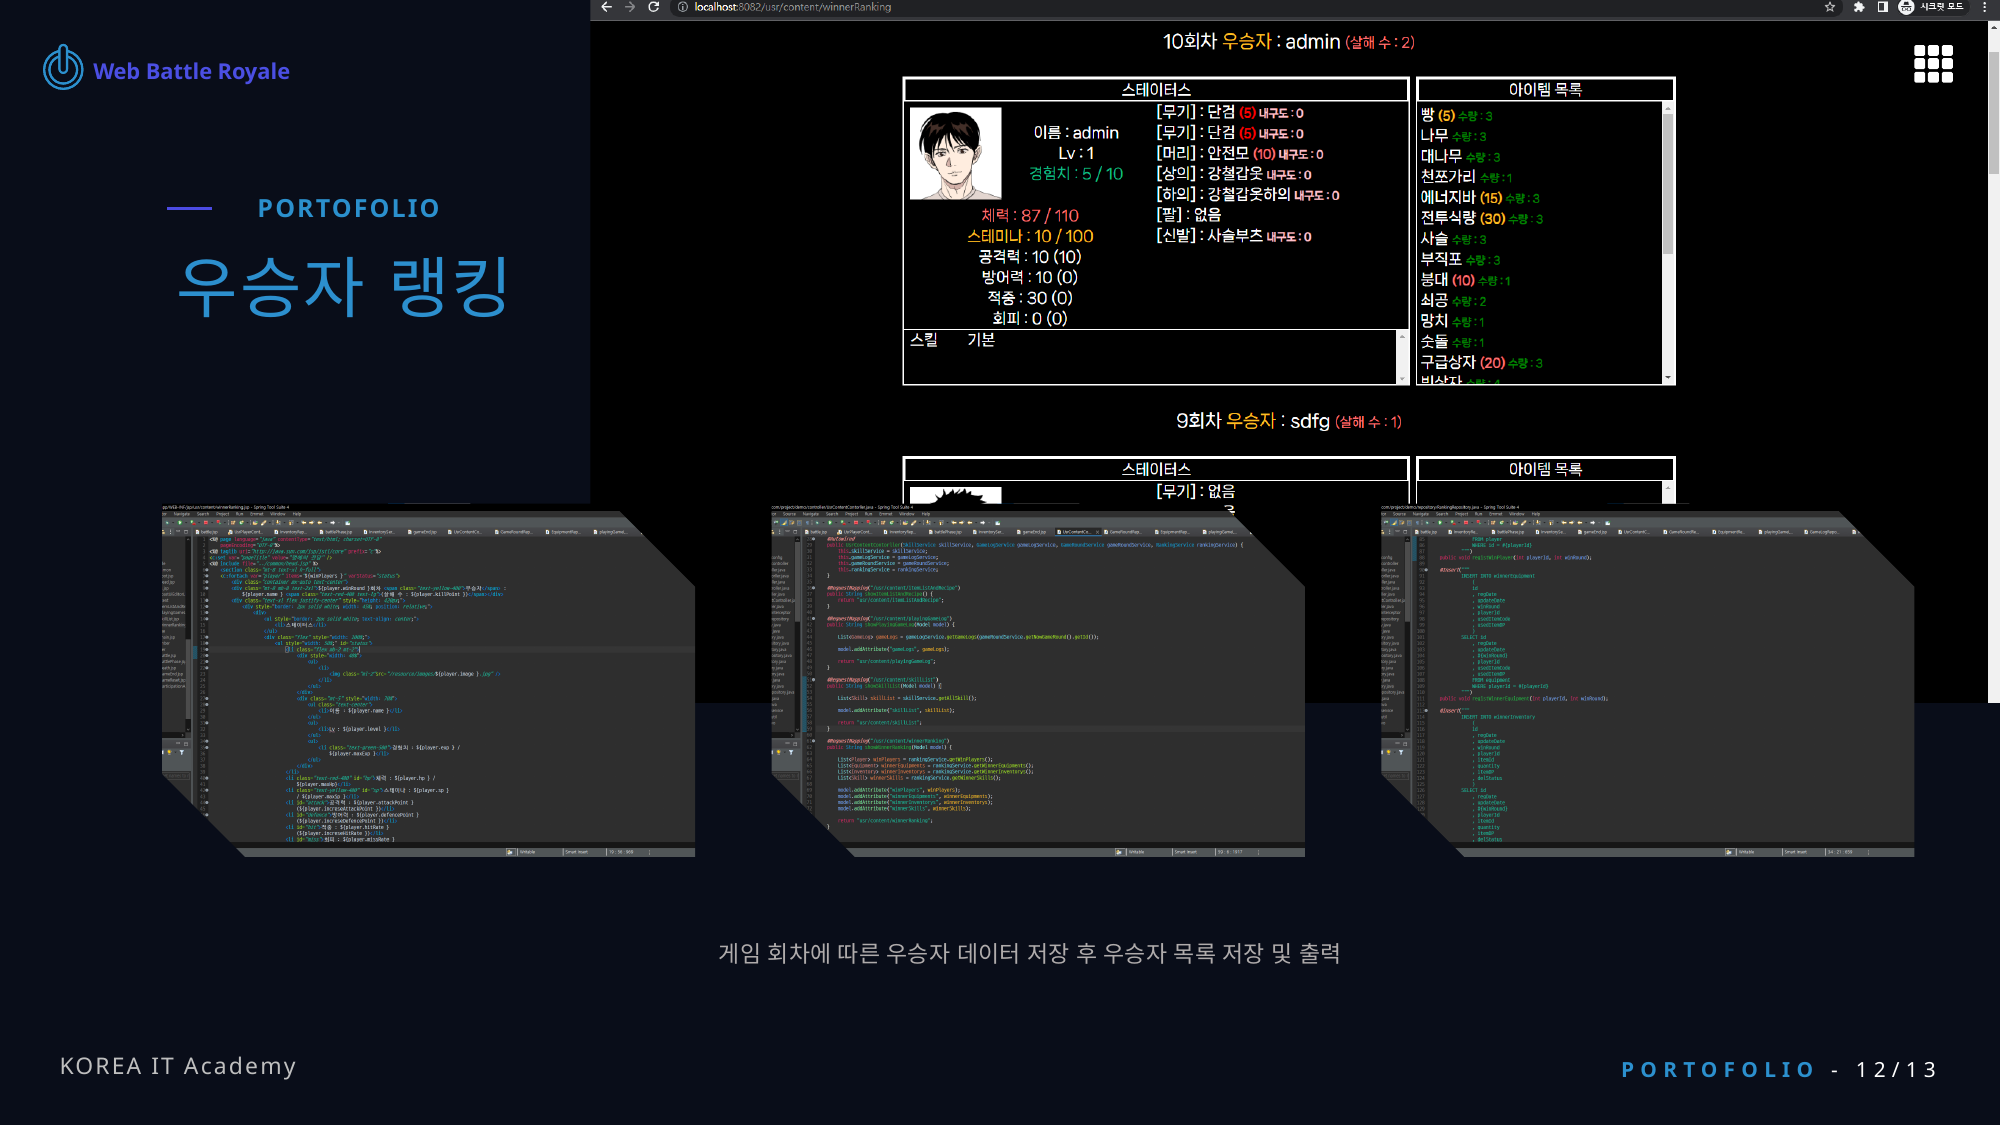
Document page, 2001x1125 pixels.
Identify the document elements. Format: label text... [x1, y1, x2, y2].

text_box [44, 44, 292, 93]
text_box 우승자 랭킹 [162, 238, 565, 333]
picture [162, 0, 2000, 857]
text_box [167, 185, 457, 231]
text_box PORTOFOLIO - 12/13 [1606, 1049, 1951, 1090]
text_box KOREA IT Academy [44, 1044, 311, 1087]
text_box 게임 회차에 따른 우승자 데이터 저장 후 우승자 목록 저장 및 출력 [413, 918, 1648, 975]
